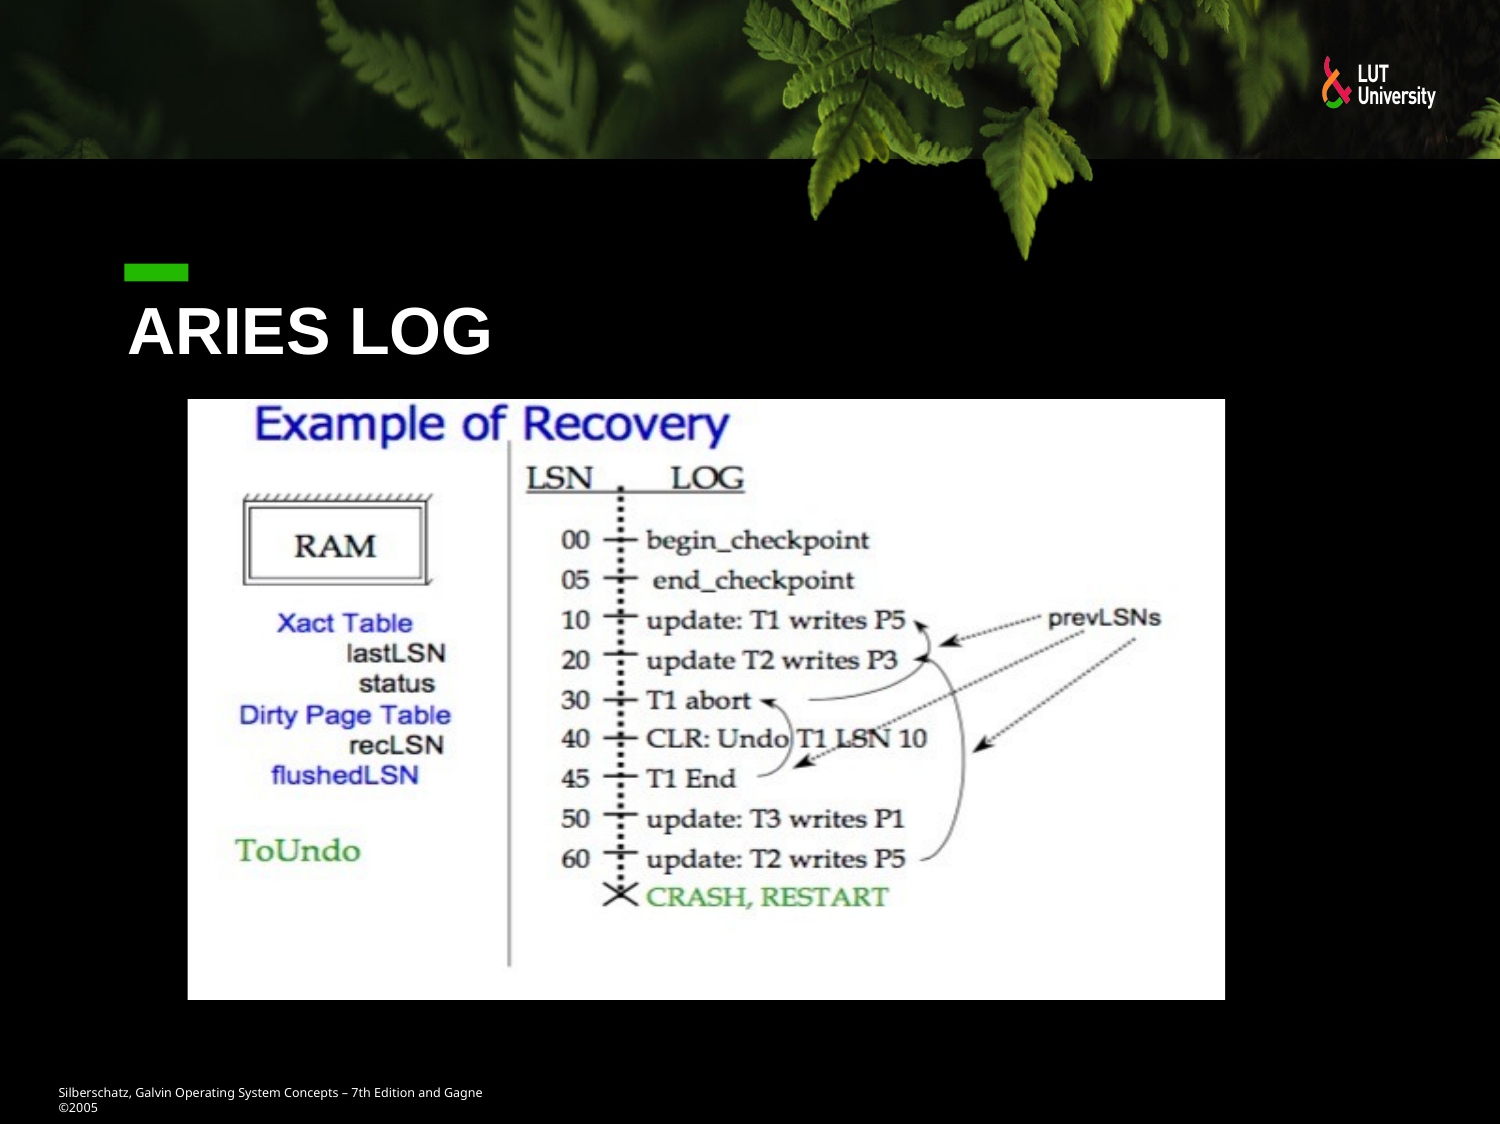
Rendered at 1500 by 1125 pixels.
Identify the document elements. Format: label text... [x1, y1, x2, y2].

title ARIES Log [125, 285, 575, 476]
text_box [187, 399, 1226, 1000]
text_box Silberschatz, Galvin Operating System Concepts – 7th Edition and Gagne ©2005 [43, 1077, 525, 1123]
picture [0, 0, 1500, 1124]
